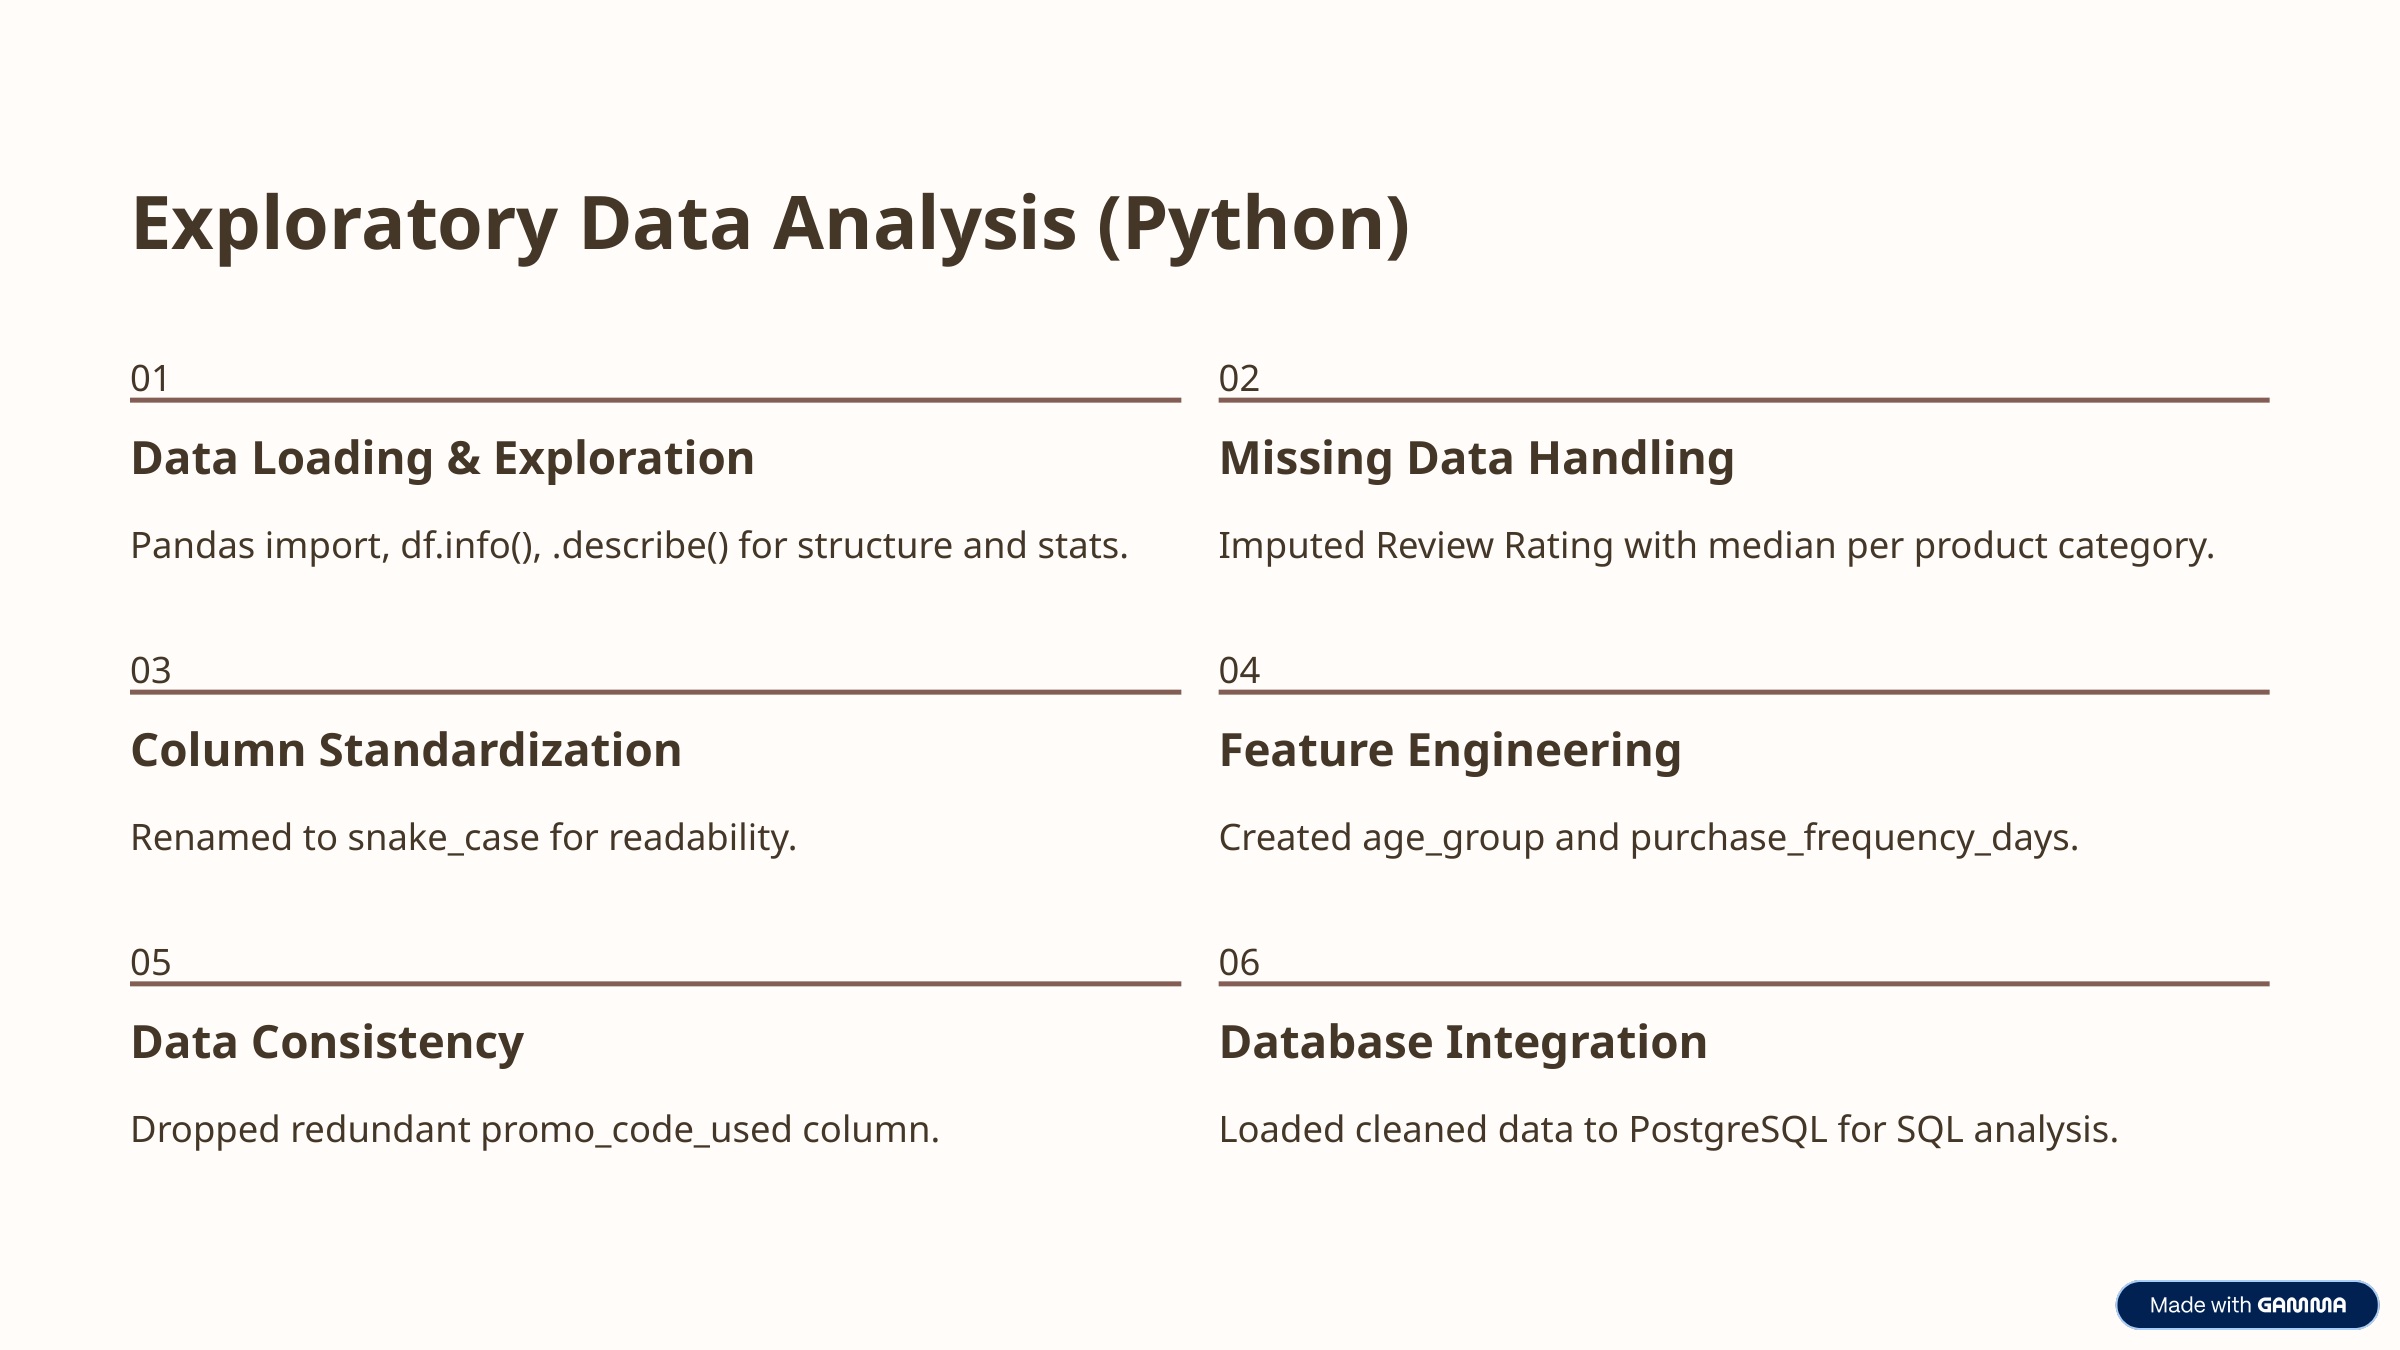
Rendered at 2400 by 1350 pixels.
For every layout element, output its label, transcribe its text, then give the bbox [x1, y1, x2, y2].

text_box Missing Data Handling [1218, 426, 1684, 485]
text_box 03 [130, 631, 168, 678]
text_box Pandas import, df.info(), .describe() for structure and stats. [130, 506, 1182, 567]
picture [2106, 1271, 2389, 1339]
text_box 02 [1218, 339, 1256, 386]
text_box Data Loading & Exploration [130, 426, 681, 485]
text_box [1218, 981, 2270, 987]
text_box Exploratory Data Analysis (Python) [130, 172, 1248, 265]
text_box Database Integration [1218, 1010, 1684, 1069]
text_box Dropped redundant promo_code_used column. [130, 1090, 1182, 1150]
text_box Column Standardization [130, 718, 616, 777]
text_box [1218, 397, 2270, 403]
text_box 06 [1218, 923, 1256, 970]
text_box Data Consistency [130, 1010, 596, 1069]
text_box [130, 397, 1182, 403]
text_box [130, 981, 1182, 987]
text_box 04 [1218, 631, 1256, 678]
text_box 05 [130, 923, 168, 970]
text_box Renamed to snake_case for readability. [130, 798, 1182, 859]
text_box Feature Engineering [1218, 718, 1684, 777]
text_box Created age_group and purchase_frequency_days. [1218, 798, 2270, 859]
text_box Loaded cleaned data to PostgreSQL for SQL analysis. [1218, 1090, 2270, 1150]
text_box [130, 689, 1182, 695]
text_box 01 [130, 339, 168, 386]
text_box [1218, 689, 2270, 695]
text_box Imputed Review Rating with median per product category. [1218, 506, 2270, 567]
